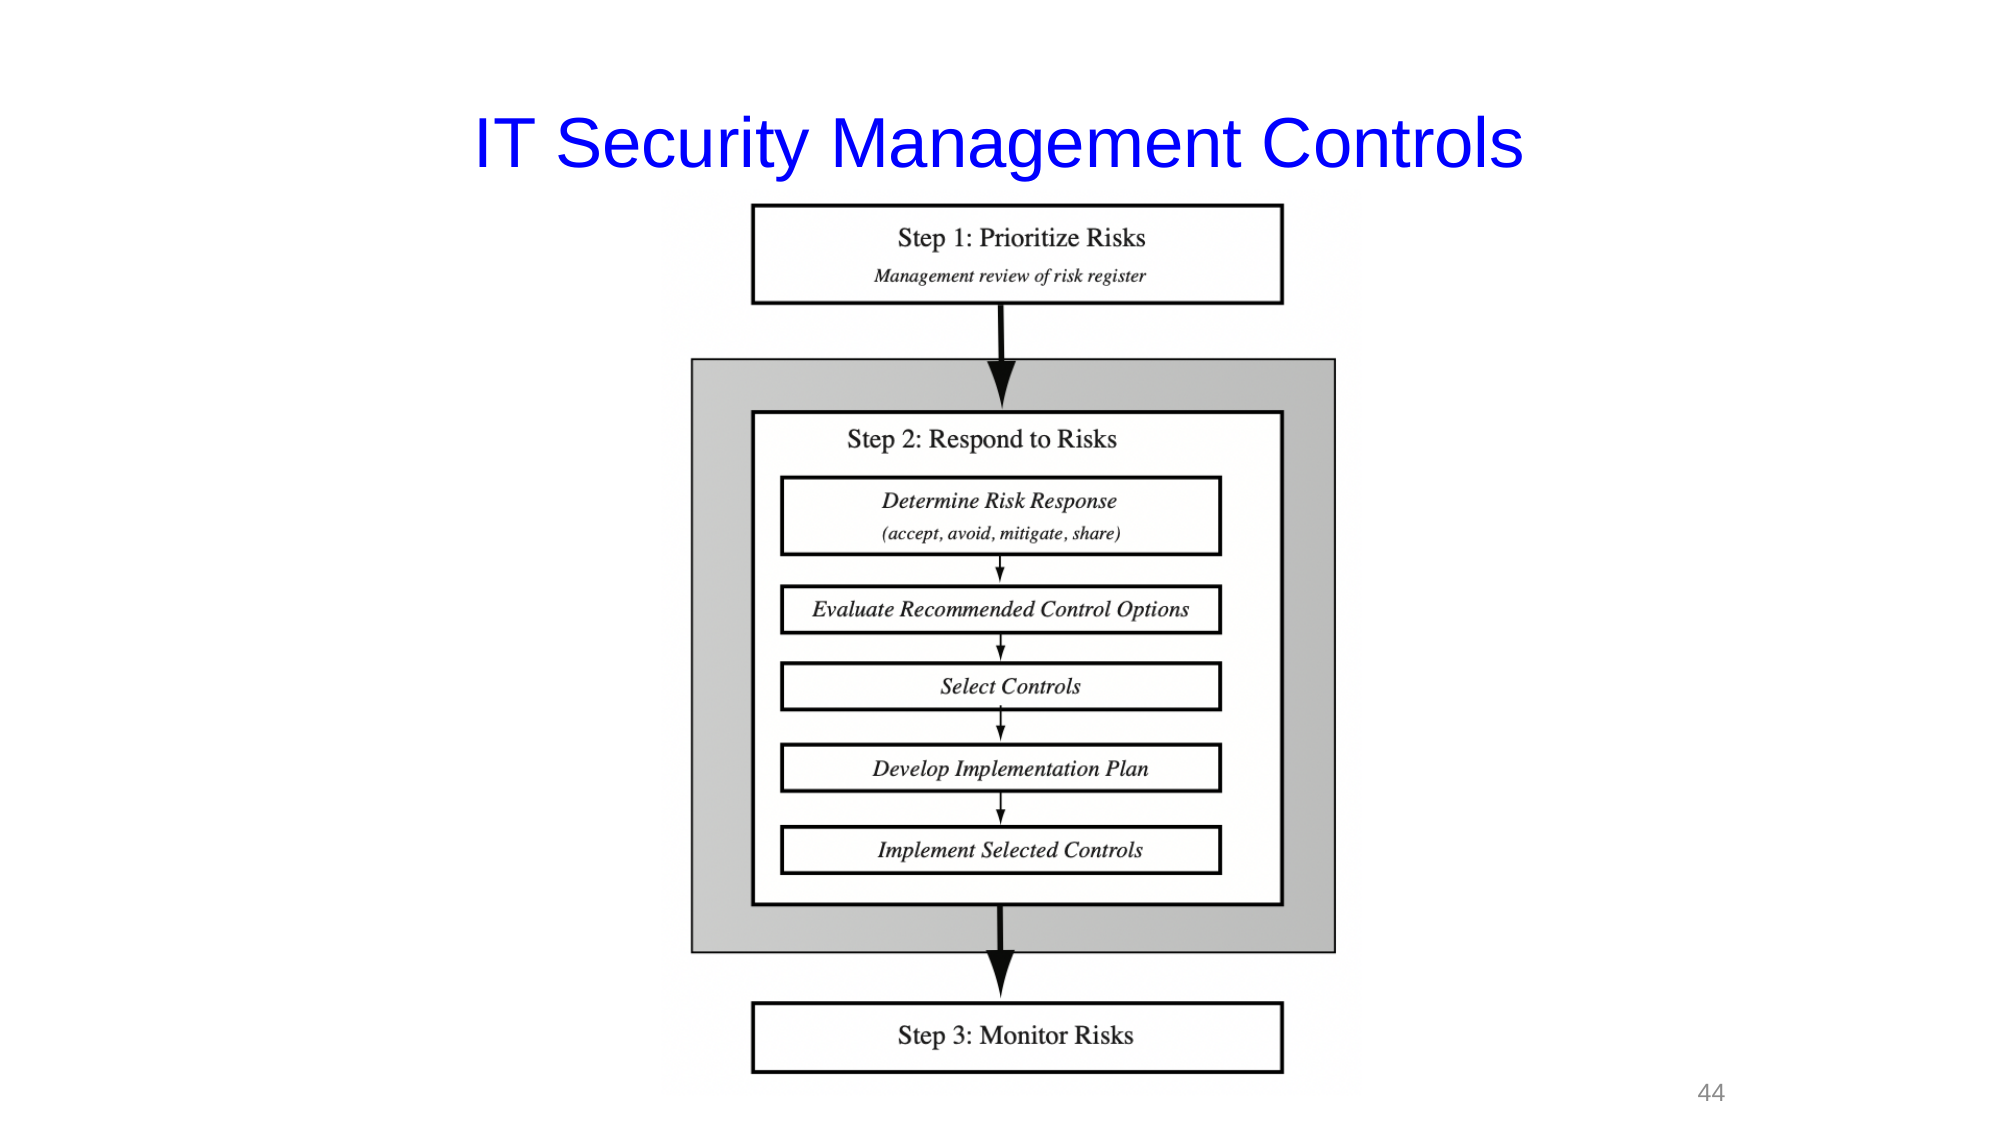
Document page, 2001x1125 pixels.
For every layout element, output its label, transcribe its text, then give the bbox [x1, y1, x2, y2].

picture [661, 188, 1362, 1096]
title IT Security Management Controls [99, 45, 1900, 233]
slide_number 44 [1638, 1080, 1741, 1103]
